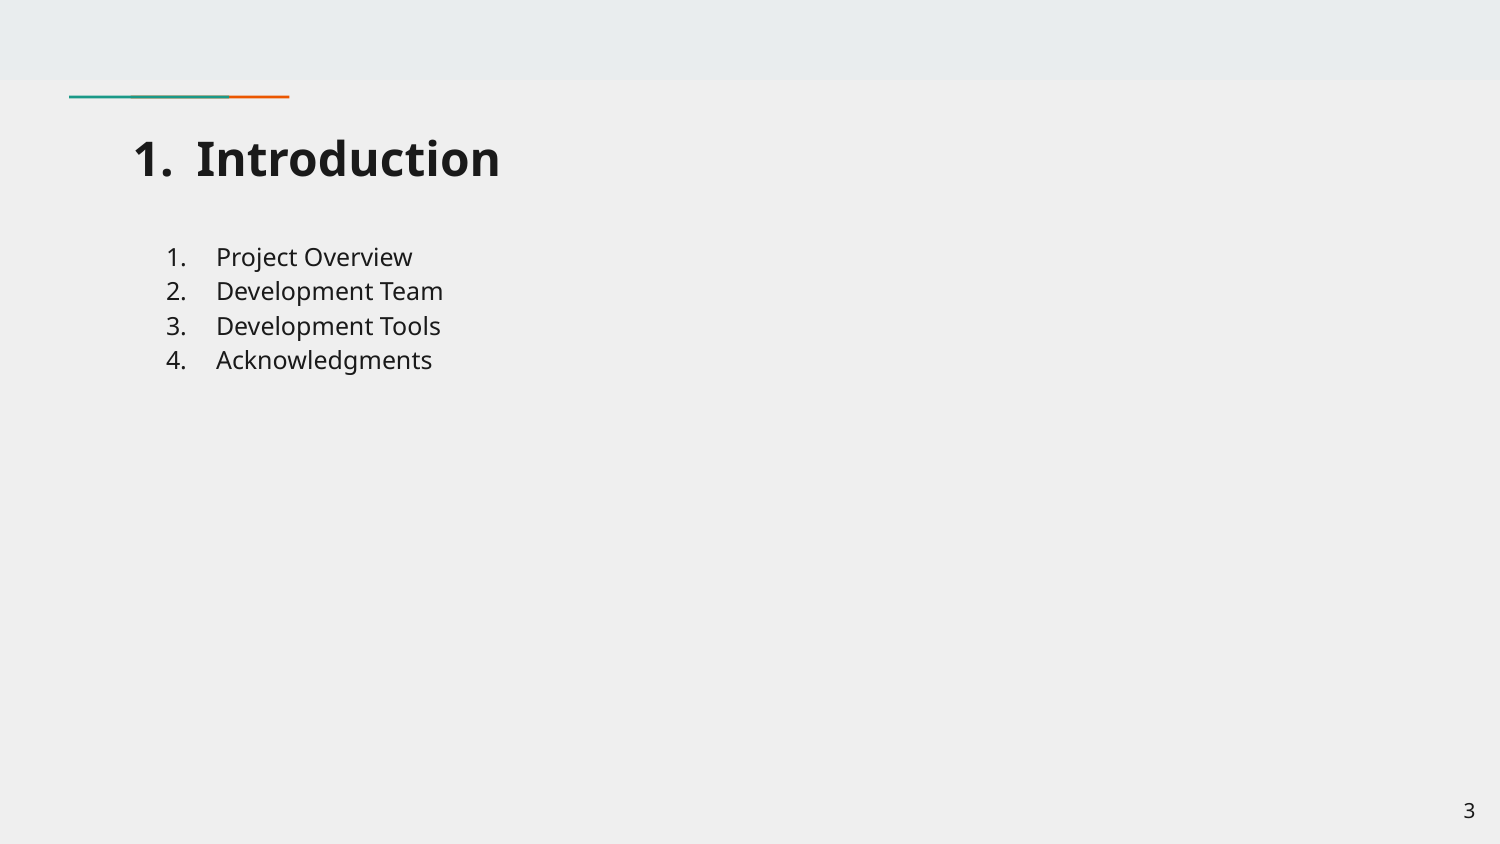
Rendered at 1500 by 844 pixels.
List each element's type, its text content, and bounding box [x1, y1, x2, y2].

slide_number ‹#› [1400, 779, 1491, 844]
list Project Overview Development Team Development Tools Acknowledgments [125, 221, 1401, 799]
title Introduction [101, 113, 1363, 202]
